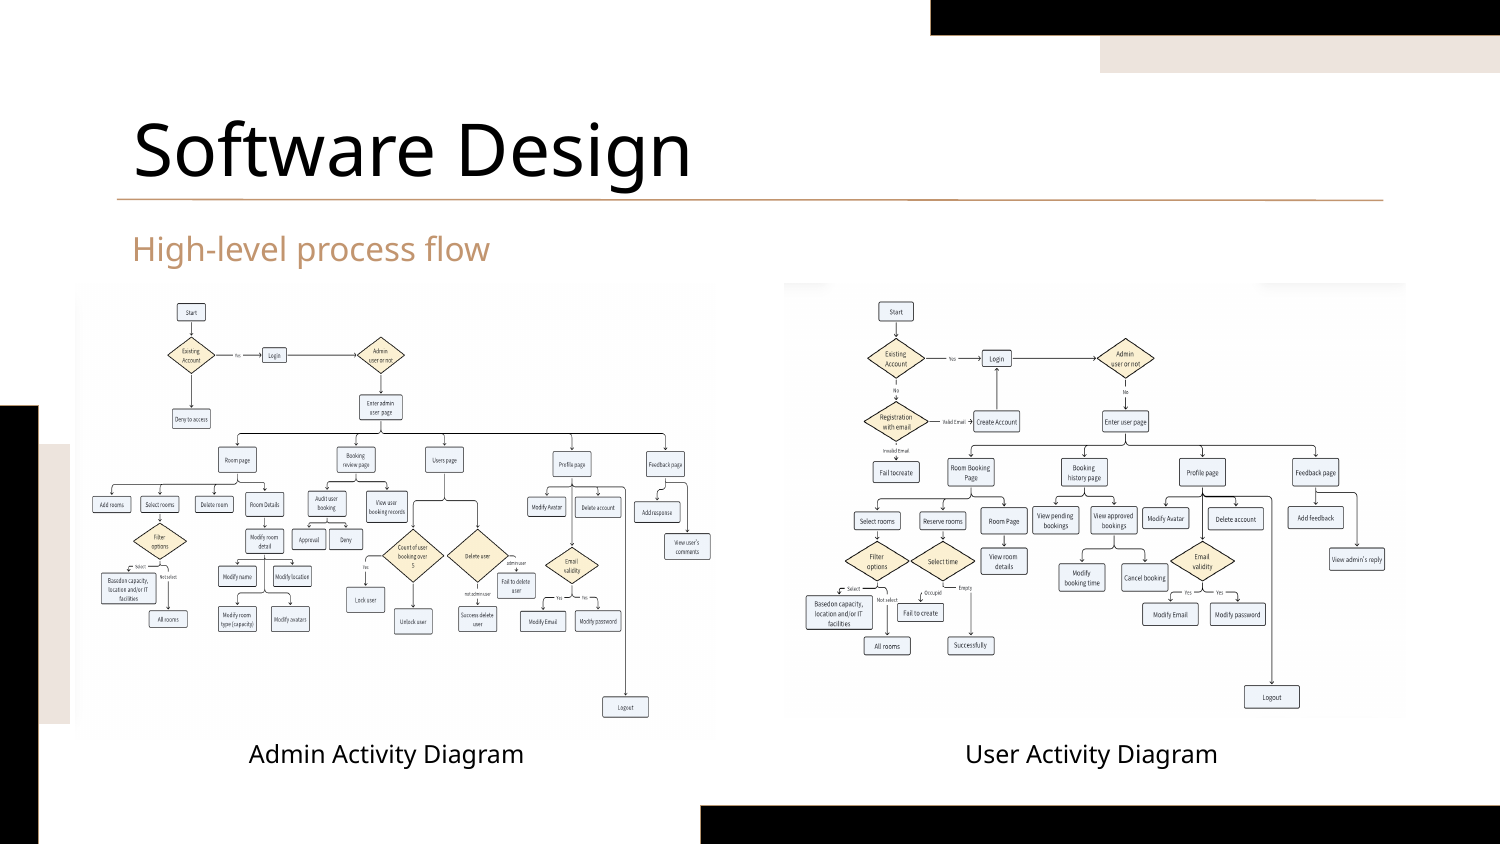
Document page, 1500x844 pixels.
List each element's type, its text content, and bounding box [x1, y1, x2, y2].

picture [784, 283, 1406, 719]
text_box Admin Activity Diagram [234, 748, 557, 777]
text_box High-level process flow [116, 215, 594, 281]
title Software Design [118, 88, 1382, 192]
text_box User Activity Diagram [950, 731, 1240, 777]
picture [75, 283, 716, 740]
